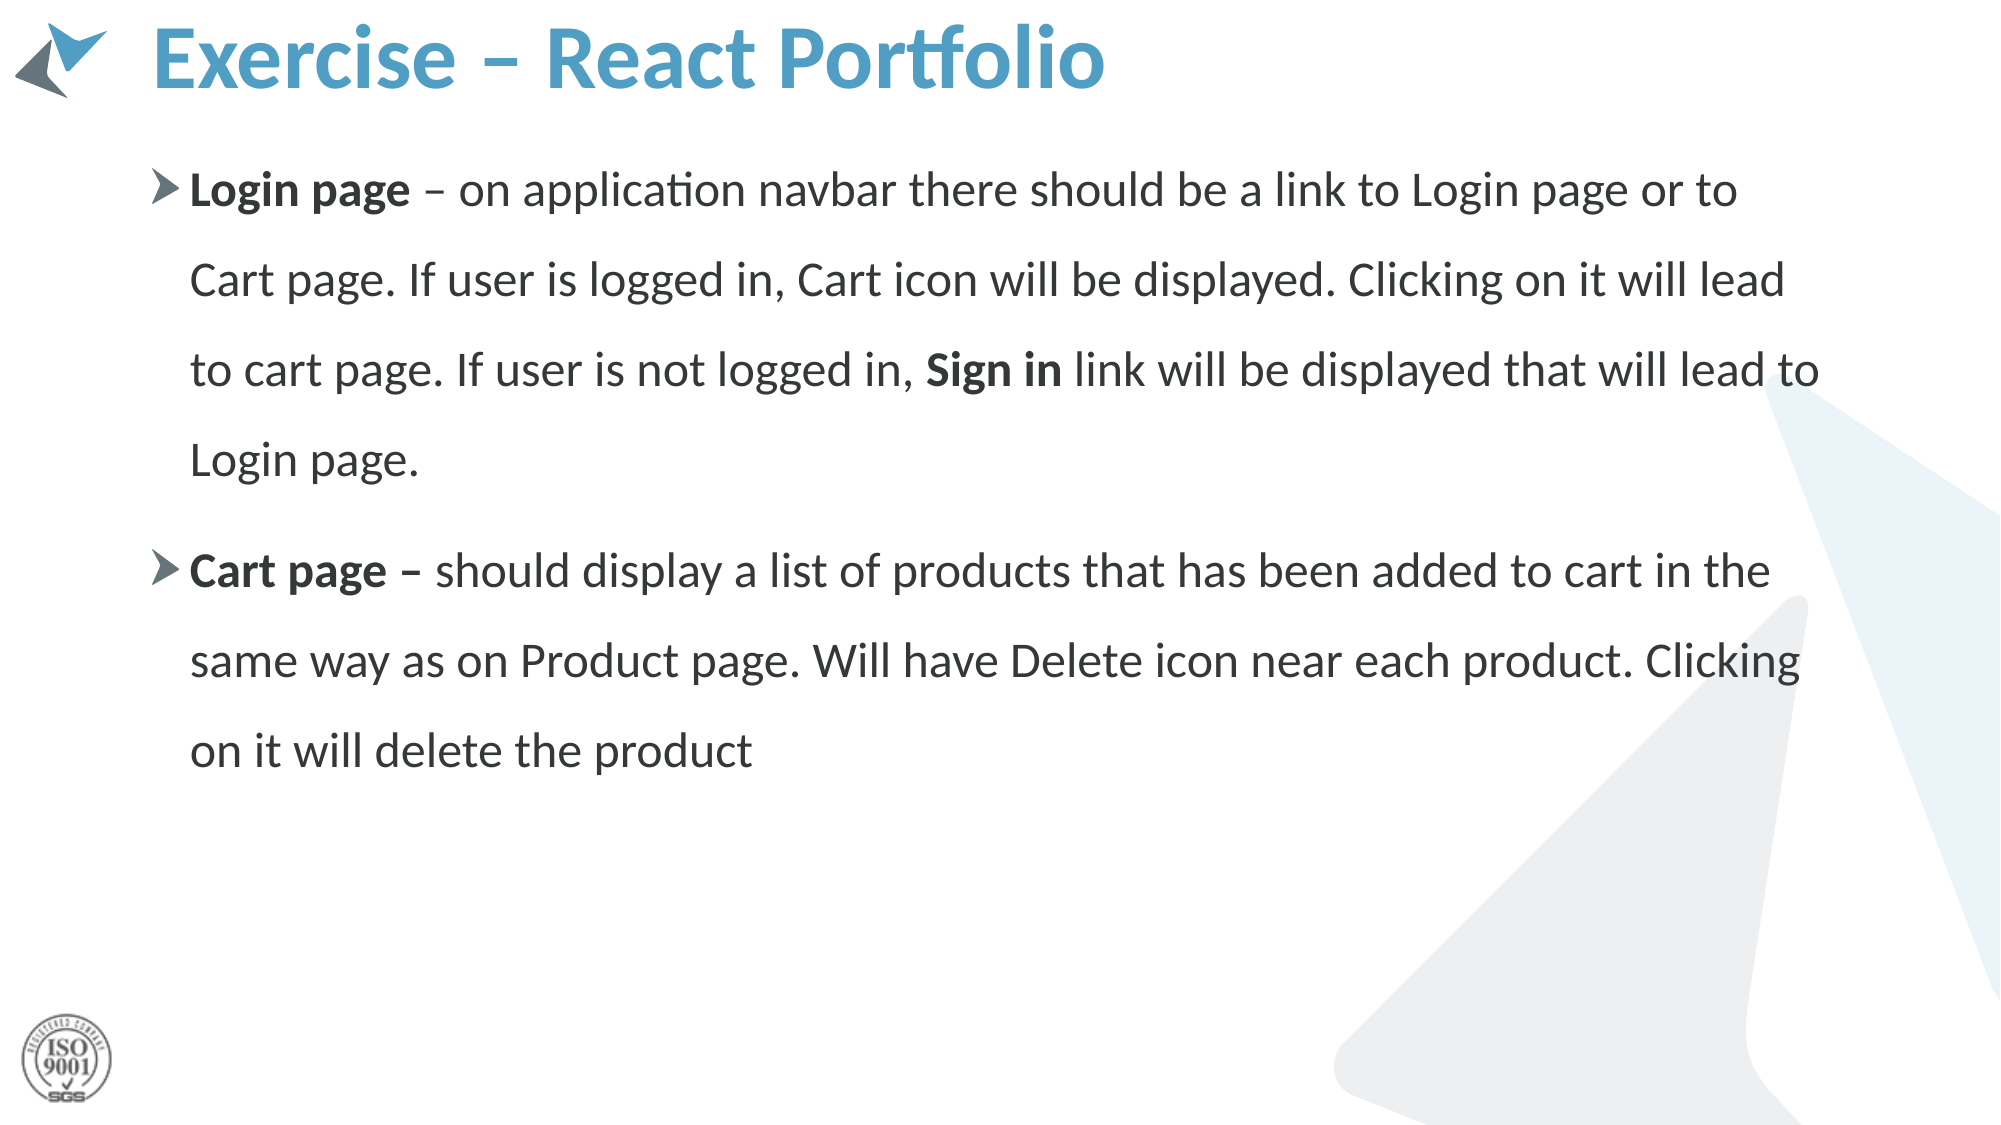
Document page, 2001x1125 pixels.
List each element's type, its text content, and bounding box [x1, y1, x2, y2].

title Exercise – React Portfolio [137, 0, 1838, 118]
list Login page – on application navbar there should be a link to Login page or to Cart page. If user is logged in, Cart icon will be displayed. Clicking on it will lead to cart page. If user is not logged in, Sign in link will be displayed that will lead to Login page. Cart page – should display a list of products that has been added to cart in the same way as on Product page. Will have Delete icon near each product. Clicking on it will delete the product [137, 118, 1838, 1105]
picture [152, 549, 183, 585]
picture [20, 1011, 115, 1106]
picture [152, 168, 183, 204]
